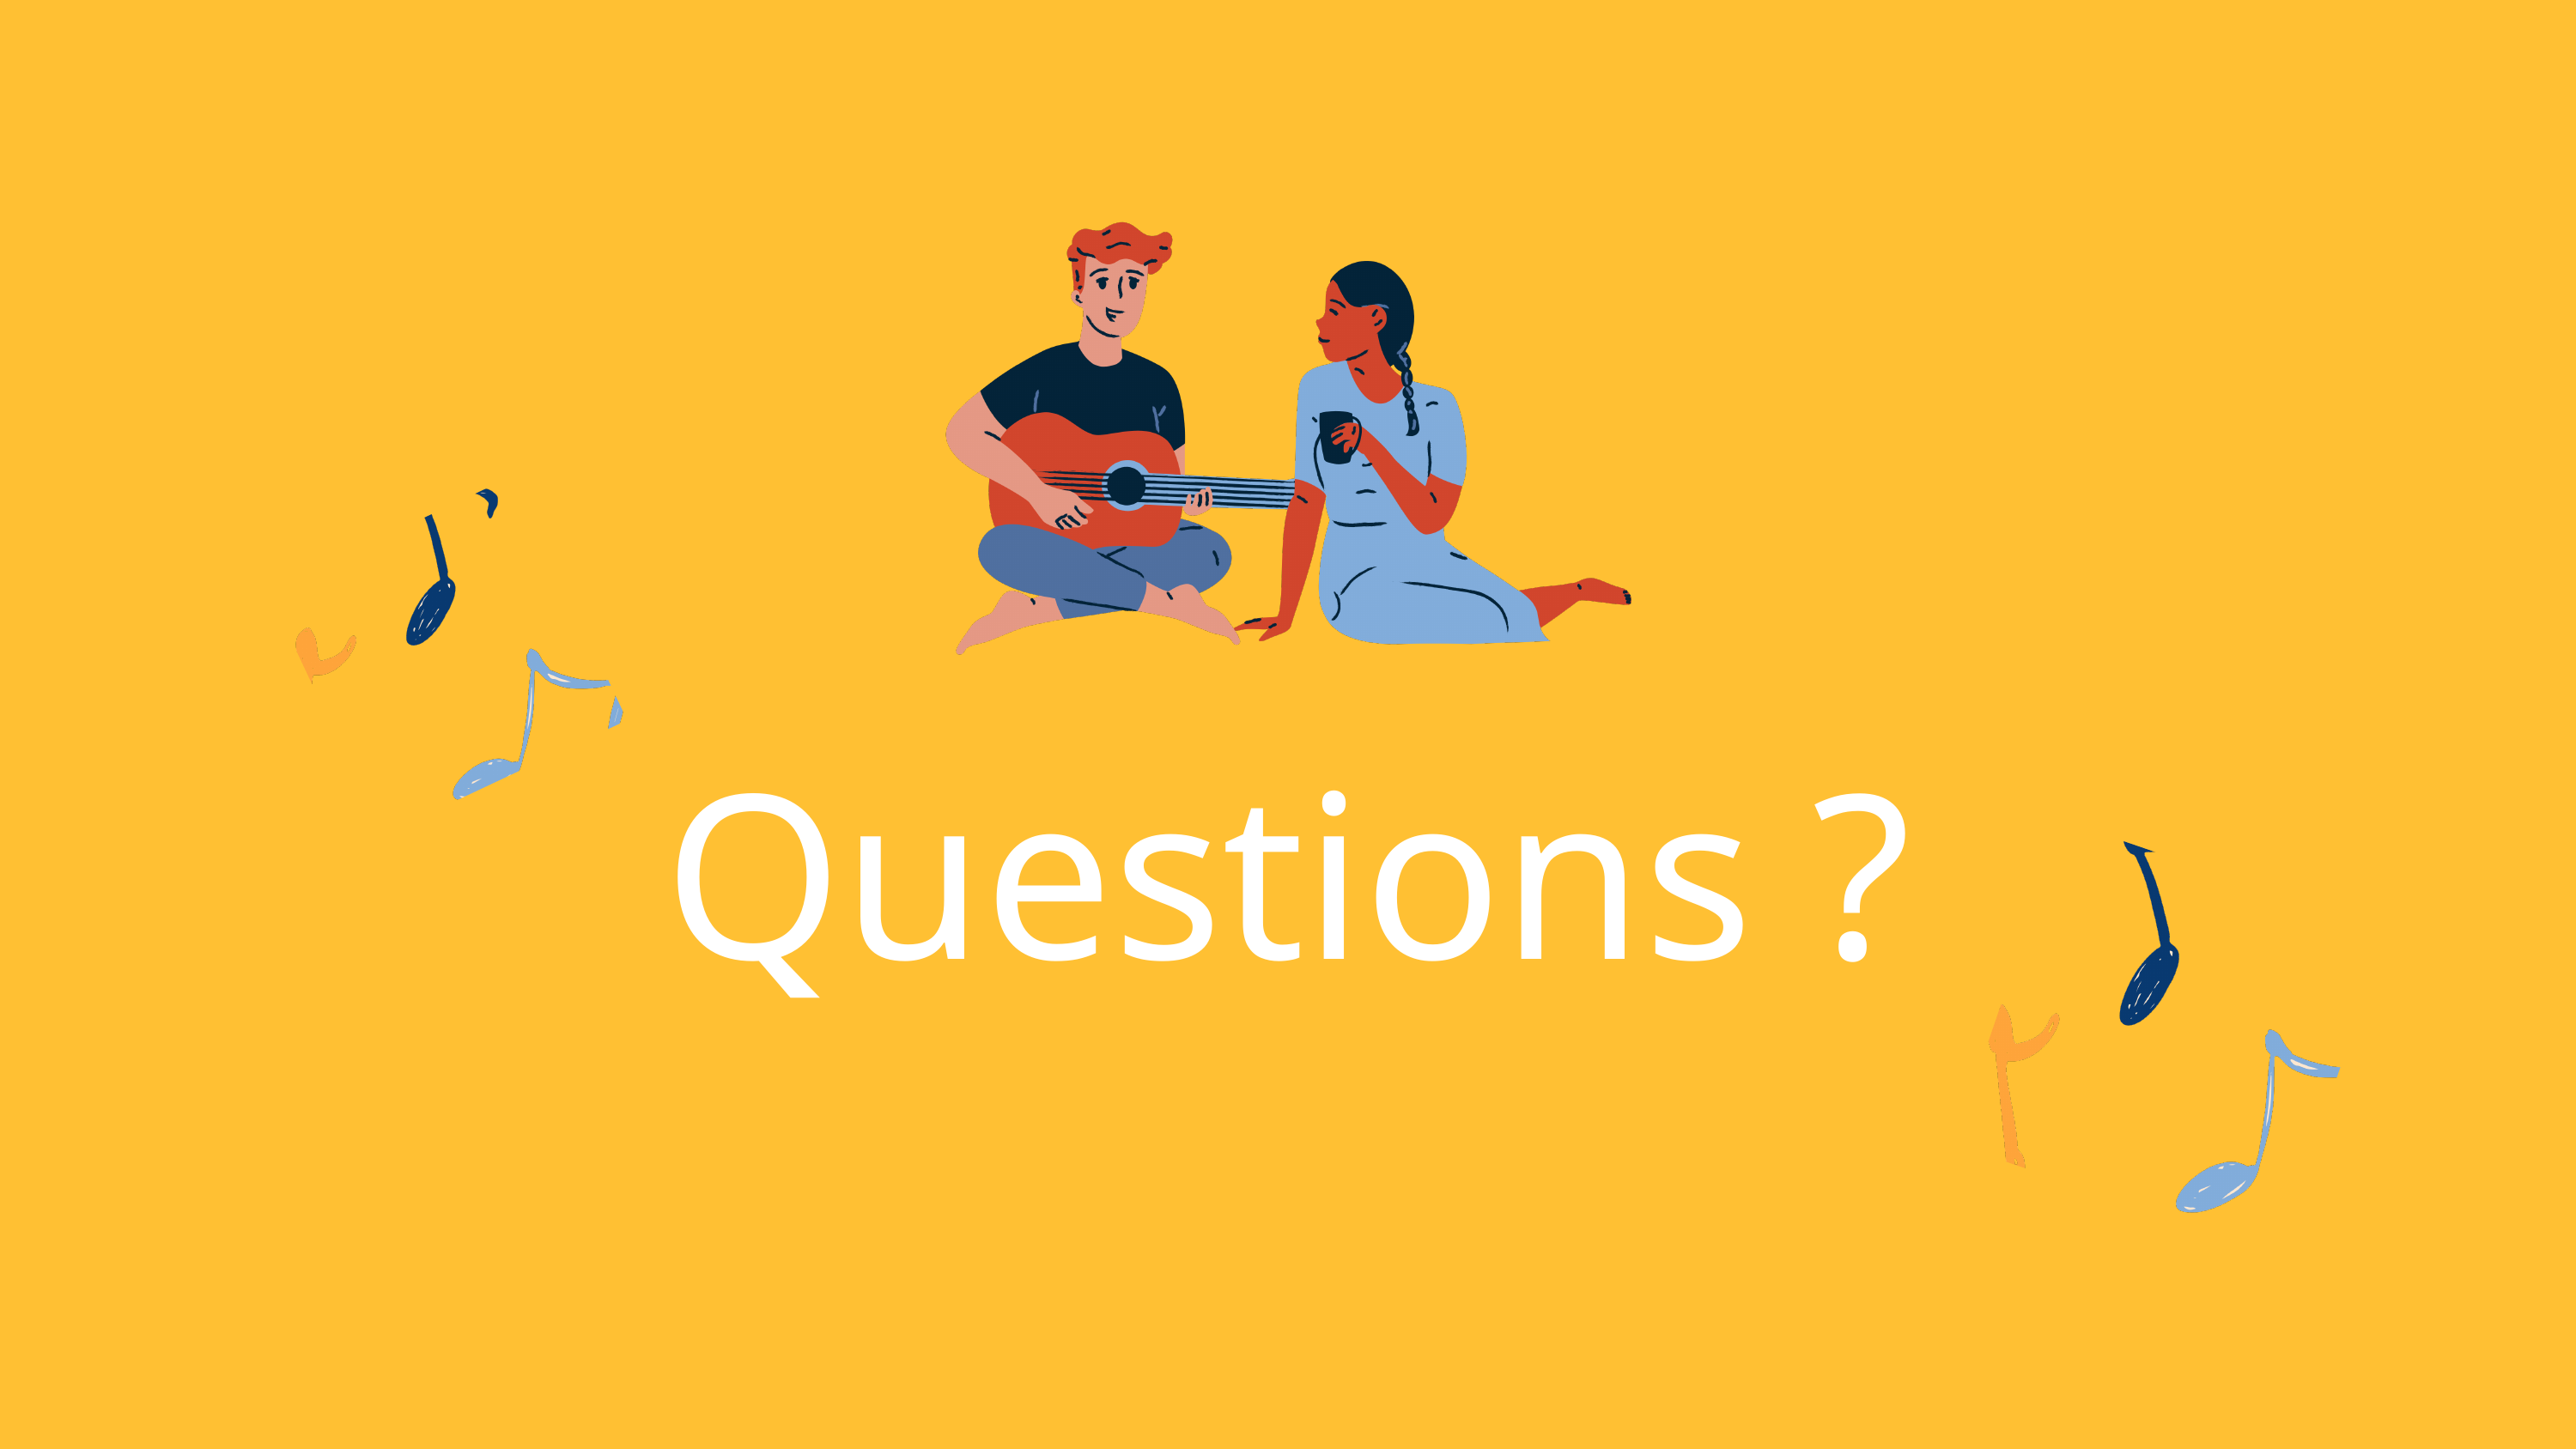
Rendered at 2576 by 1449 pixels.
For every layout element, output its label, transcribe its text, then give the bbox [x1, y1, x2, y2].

text_box [1953, 821, 2387, 1254]
text_box [944, 221, 1632, 656]
text_box Questions ? [380, 751, 2196, 1005]
text_box [268, 476, 628, 835]
